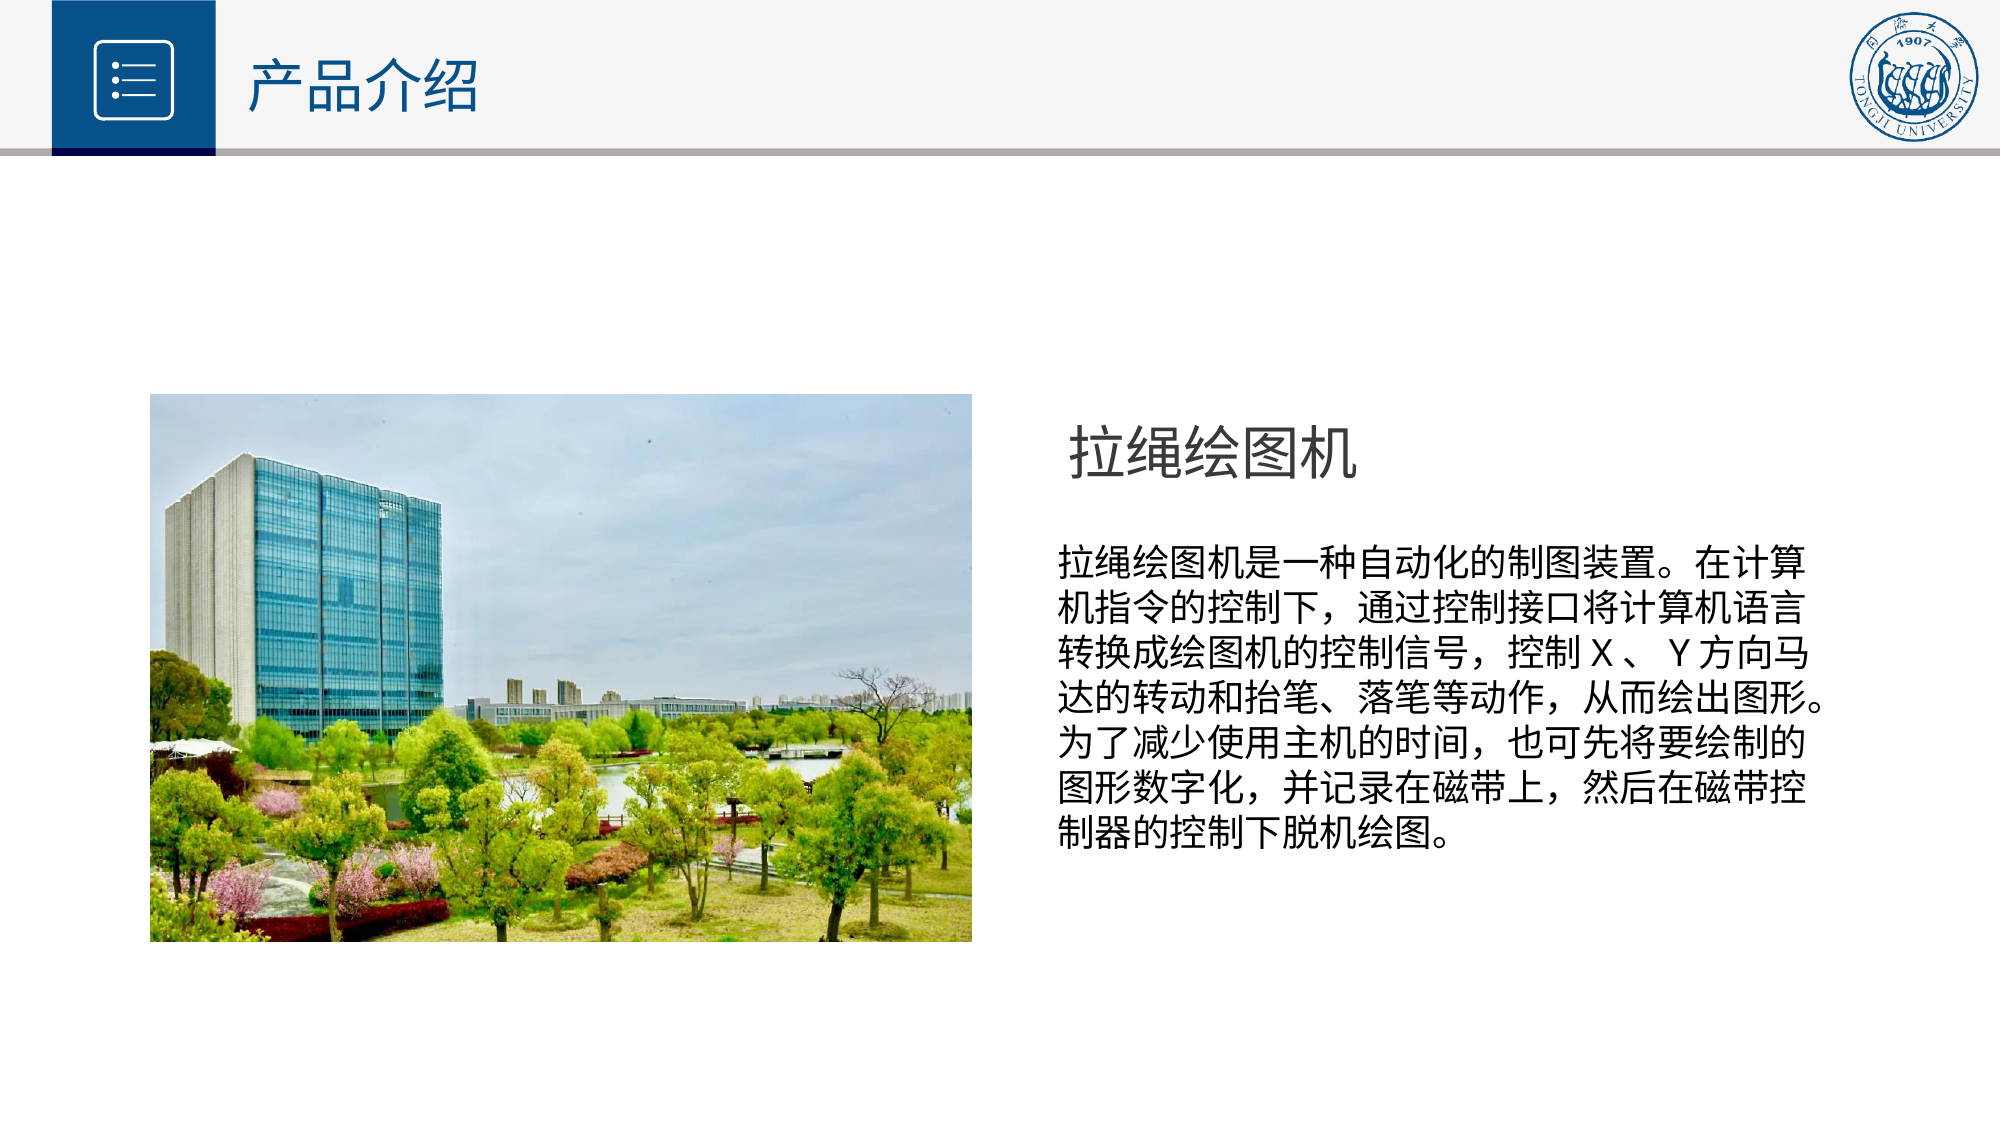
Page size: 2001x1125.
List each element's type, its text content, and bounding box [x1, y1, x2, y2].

picture [150, 394, 972, 942]
text_box 拉绳绘图机是一种自动化的制图装置。在计算机指令的控制下，通过控制接口将计算机语言转换成绘图机的控制信号，控制X、Y方向马达的转动和抬笔、落笔等动作，从而绘出图形。为了减少使用主机的时间，也可先将要绘制的图形数字化，并记录在磁带上，然后在磁带控制器的控制下脱机绘图。 [1042, 531, 1841, 1039]
picture [1849, 11, 1979, 142]
text_box 拉绳绘图机 [1052, 409, 1374, 494]
text_box 产品介绍 [232, 41, 496, 127]
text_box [51, 0, 216, 156]
text_box [216, 0, 2000, 147]
text_box [0, 147, 2000, 157]
text_box [0, 0, 51, 147]
